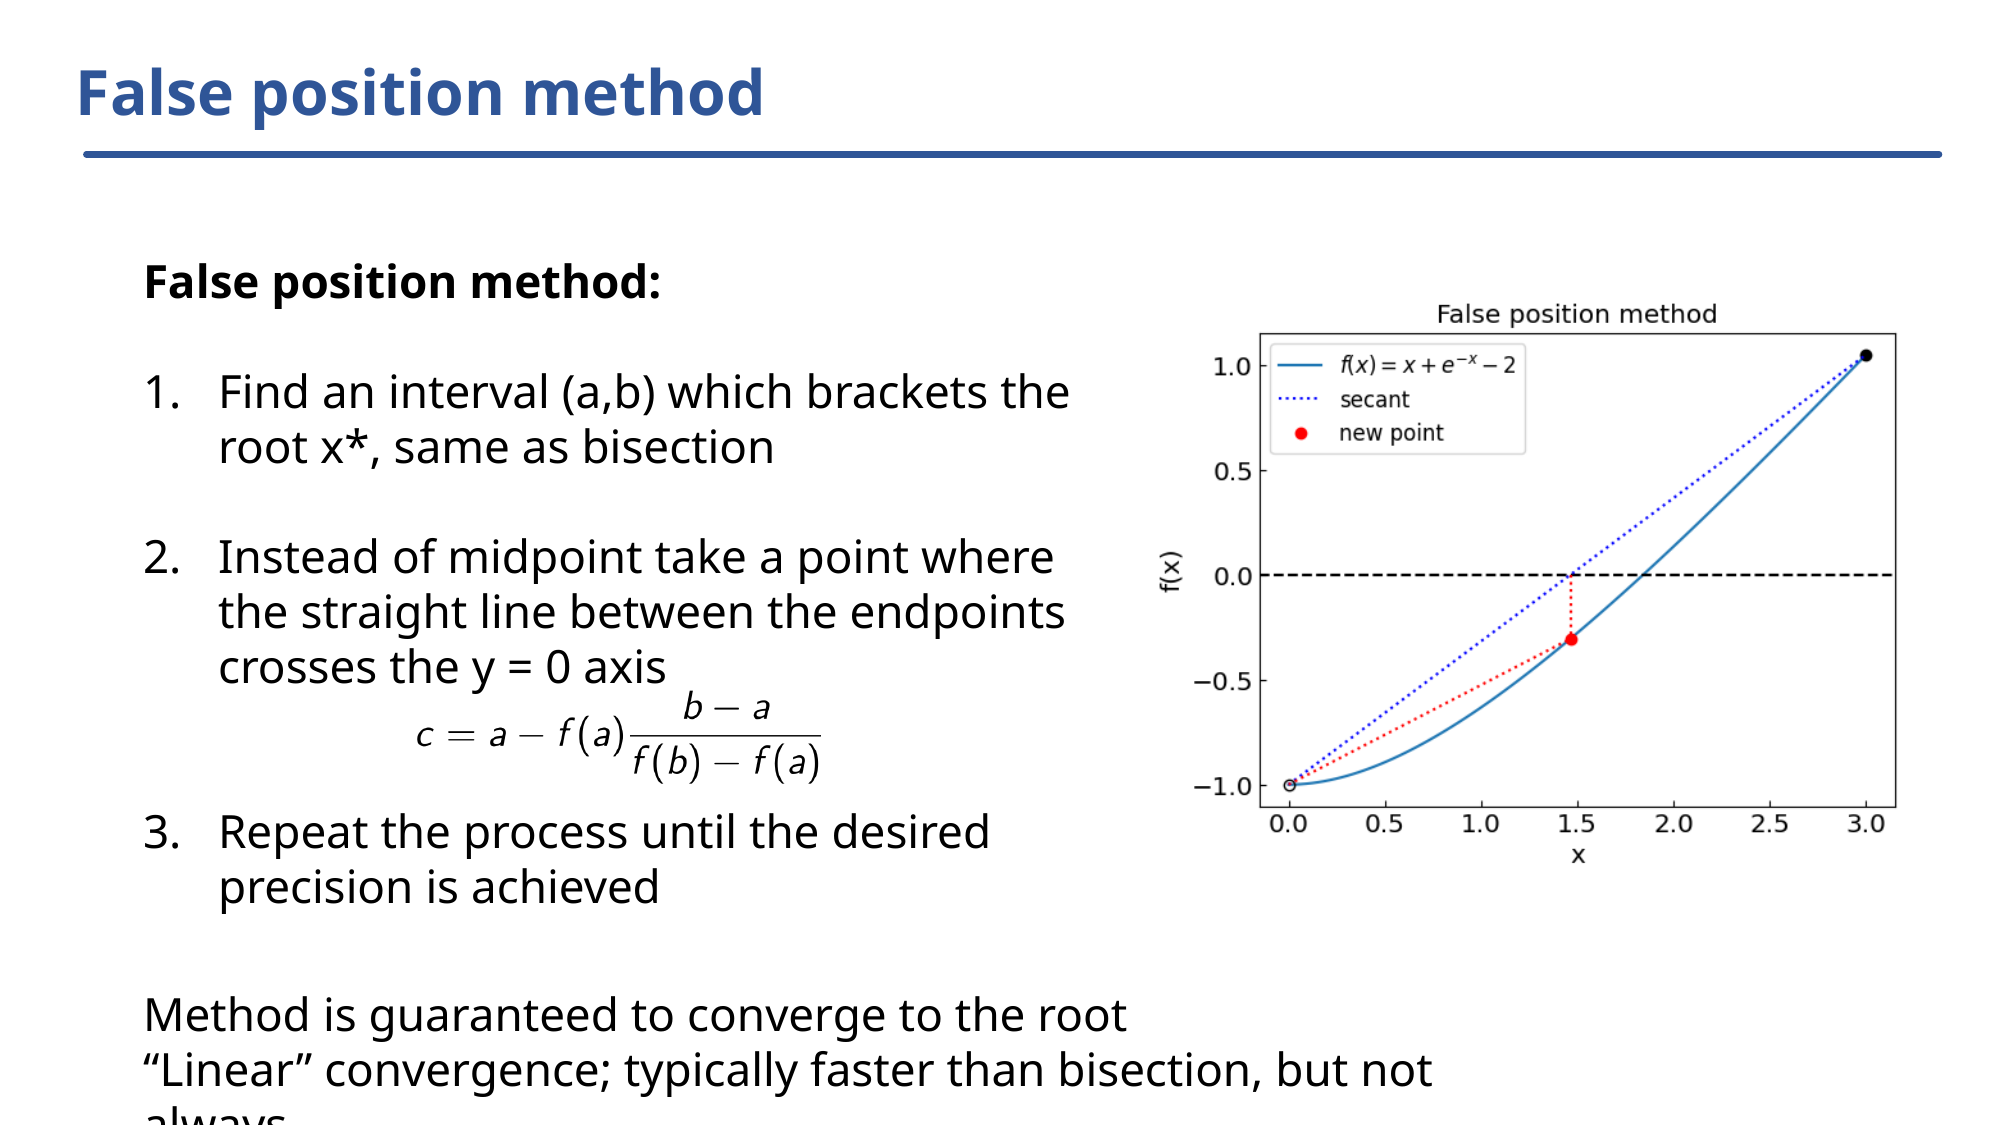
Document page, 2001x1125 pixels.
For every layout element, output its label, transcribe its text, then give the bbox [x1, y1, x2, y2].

picture [414, 690, 821, 784]
title False position method [60, 0, 1940, 192]
picture [1147, 291, 1908, 881]
text_box Method is guaranteed to converge to the root “Linear” convergence; typically faster than bisection, but not always [128, 977, 1562, 1125]
text_box False position method: Find an interval (a,b) which brackets the root x*, same as bisection Instead of midpoint take a point where the straight line between the endpoints crosses the y = 0 axis Repeat the process until the desired precision is achieved [128, 245, 1107, 920]
